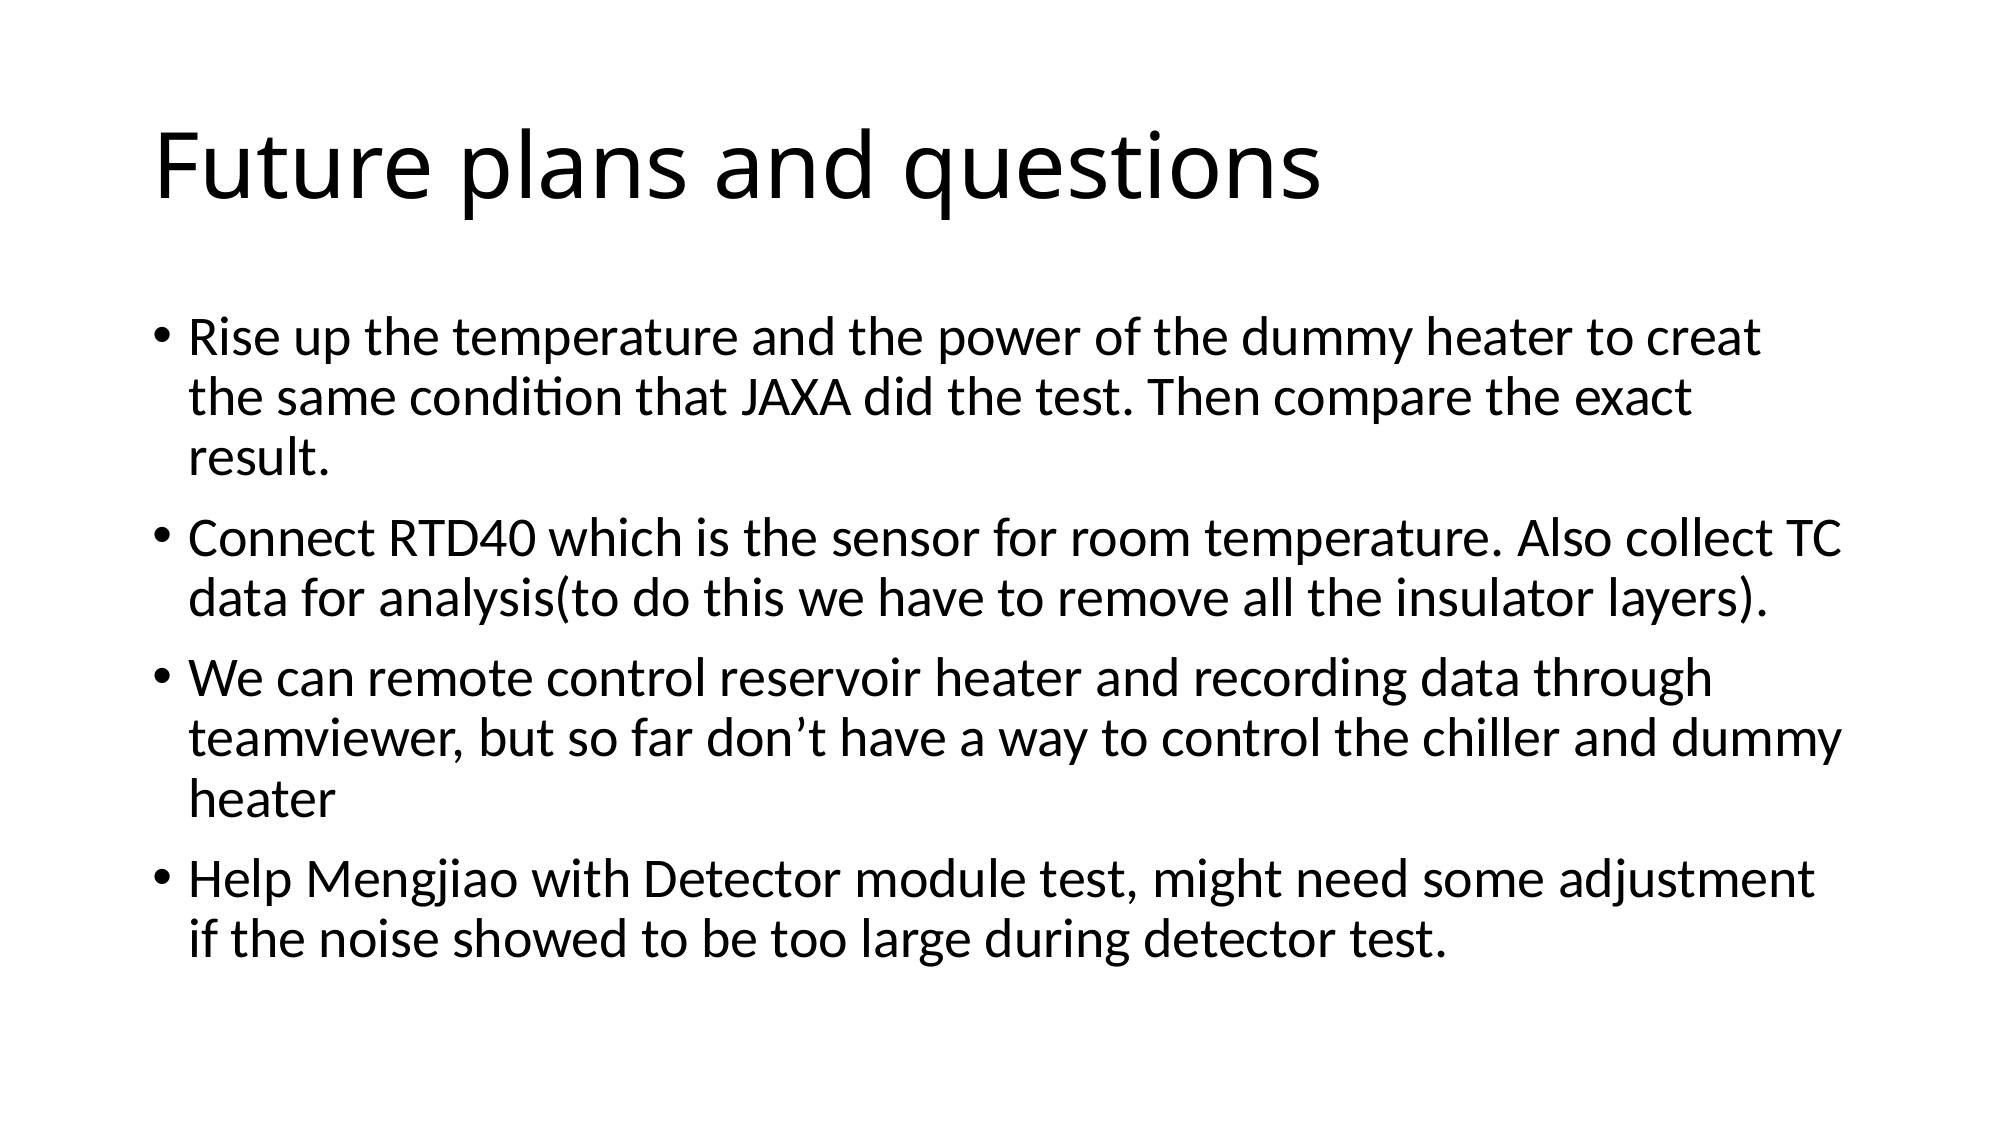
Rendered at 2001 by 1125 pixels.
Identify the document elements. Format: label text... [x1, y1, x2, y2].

list Rise up the temperature and the power of the dummy heater to creat the same condition that JAXA did the test. Then compare the exact result. Connect RTD40 which is the sensor for room temperature. Also collect TC data for analysis(to do this we have to remove all the insulator layers). We can remote control reservoir heater and recording data through teamviewer, but so far don’t have a way to control the chiller and dummy heater Help Mengjiao with Detector module test, might need some adjustment if the noise showed to be too large during detector test. [137, 299, 1863, 1014]
title Future plans and questions [137, 59, 1863, 278]
